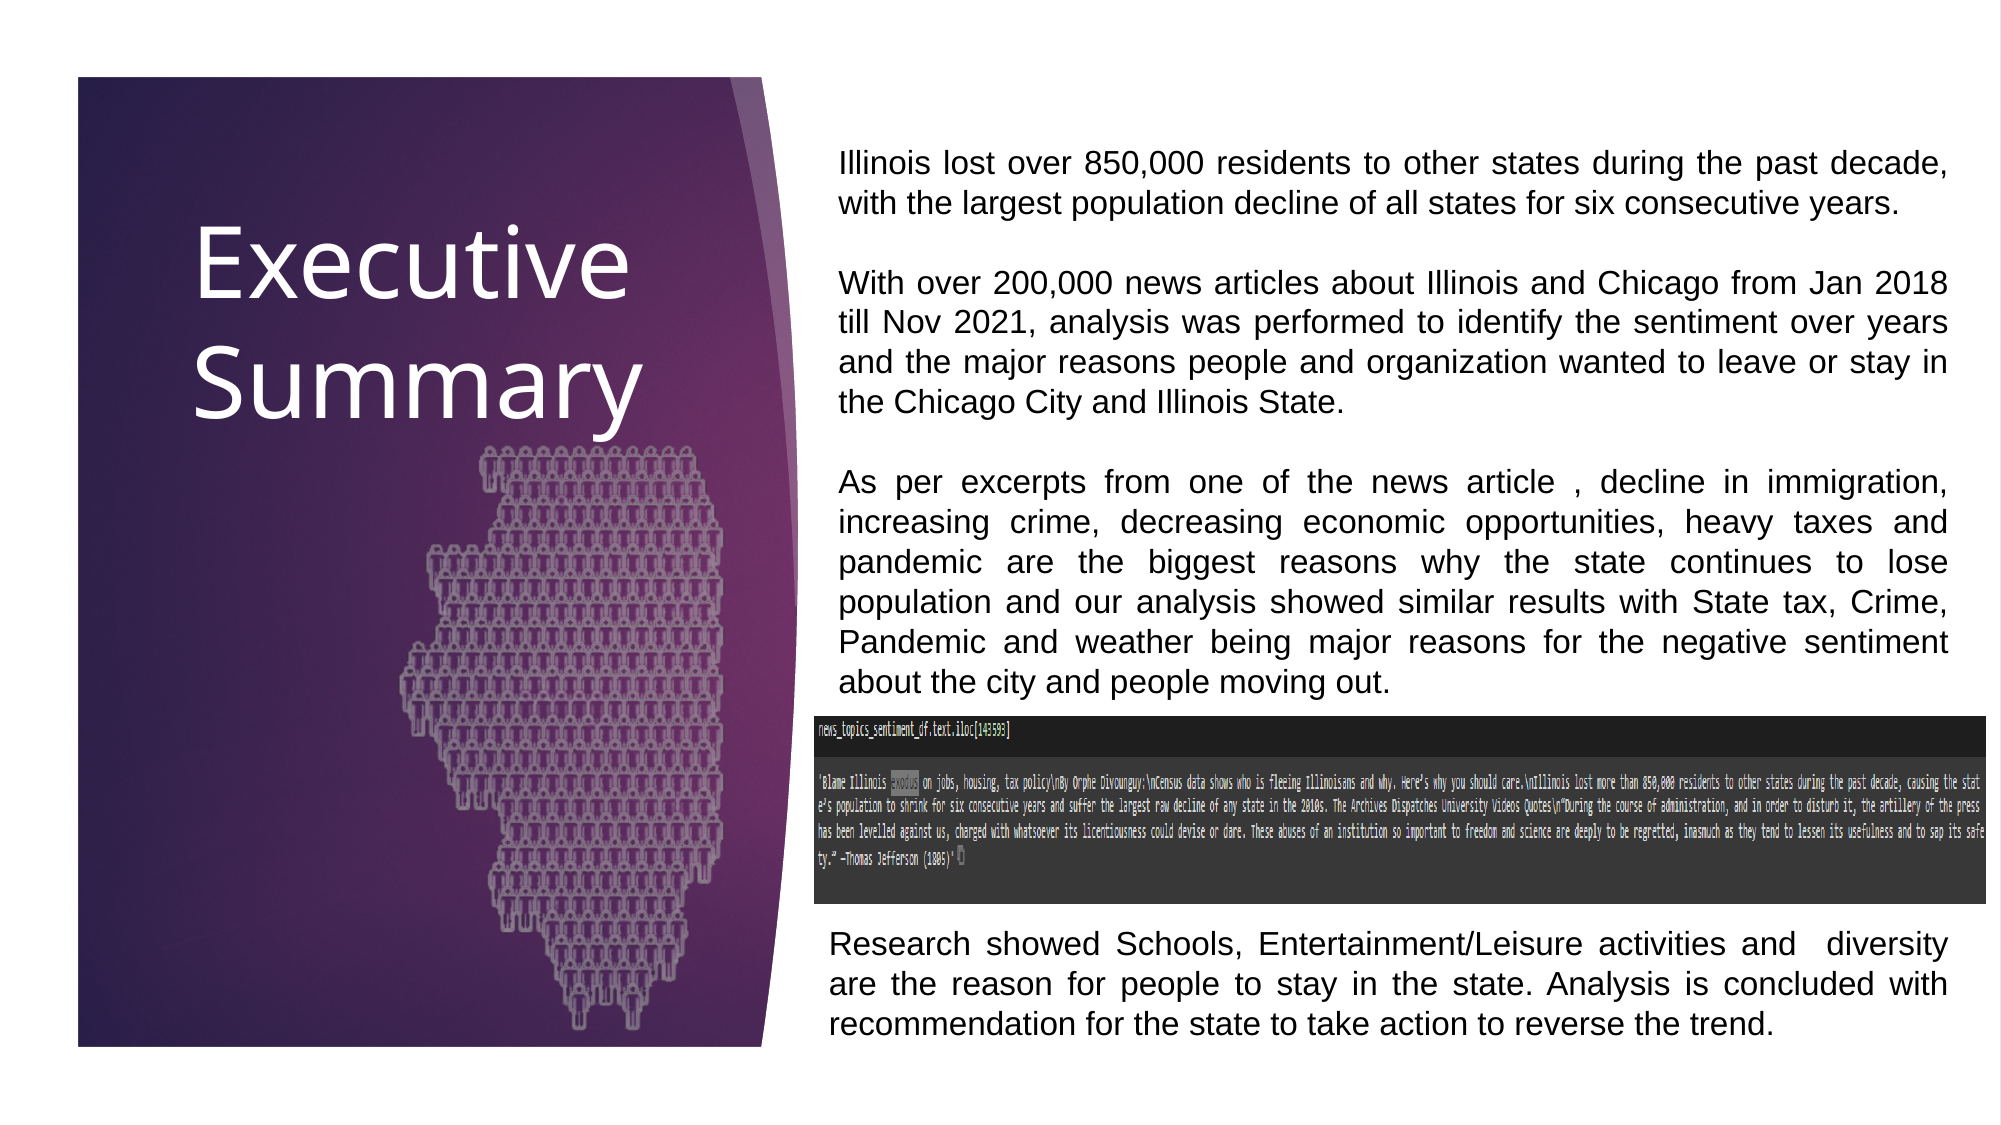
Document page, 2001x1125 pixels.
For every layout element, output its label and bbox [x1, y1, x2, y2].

text_box [0, 0, 2000, 1125]
picture [813, 716, 1986, 904]
picture [357, 292, 796, 1072]
